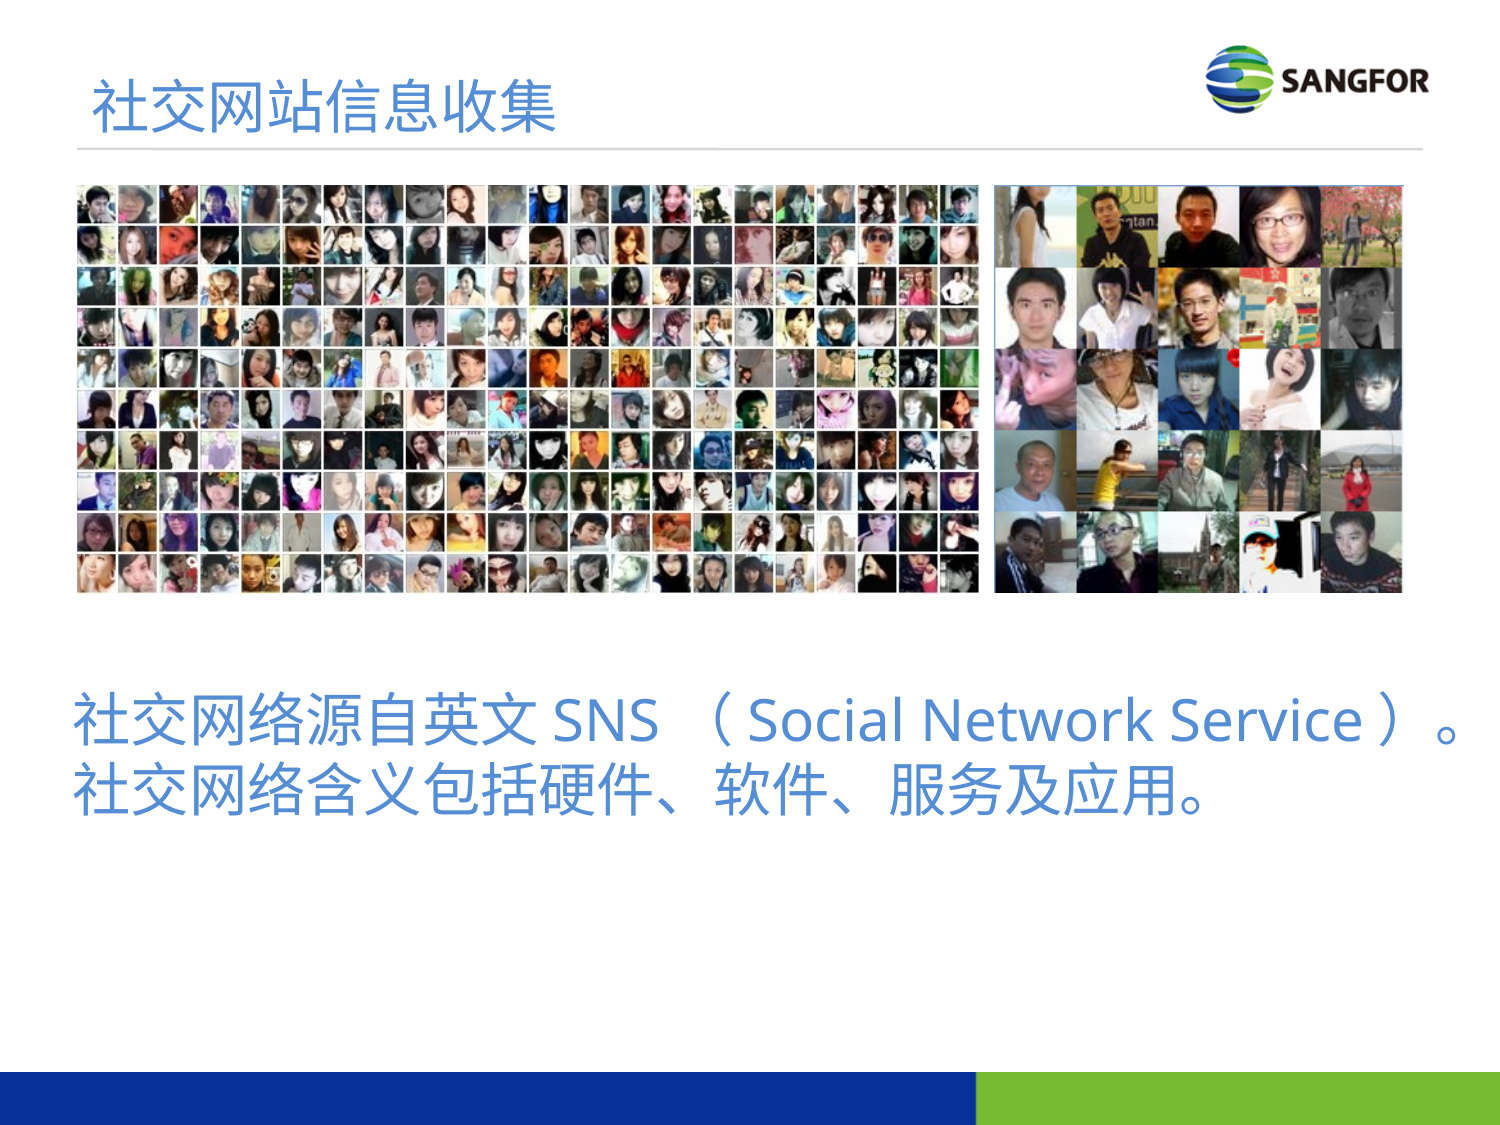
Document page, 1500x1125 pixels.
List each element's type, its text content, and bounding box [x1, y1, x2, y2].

picture [994, 184, 1404, 593]
picture [0, 1069, 1500, 1125]
text_box 社交网络源自英文SNS（Social Network Service）。 社交网络含义包括硬件、软件、服务及应用。 [57, 676, 1500, 831]
picture [1198, 42, 1437, 119]
text_box 社交网站信息收集 [76, 63, 1172, 148]
picture [76, 184, 980, 595]
